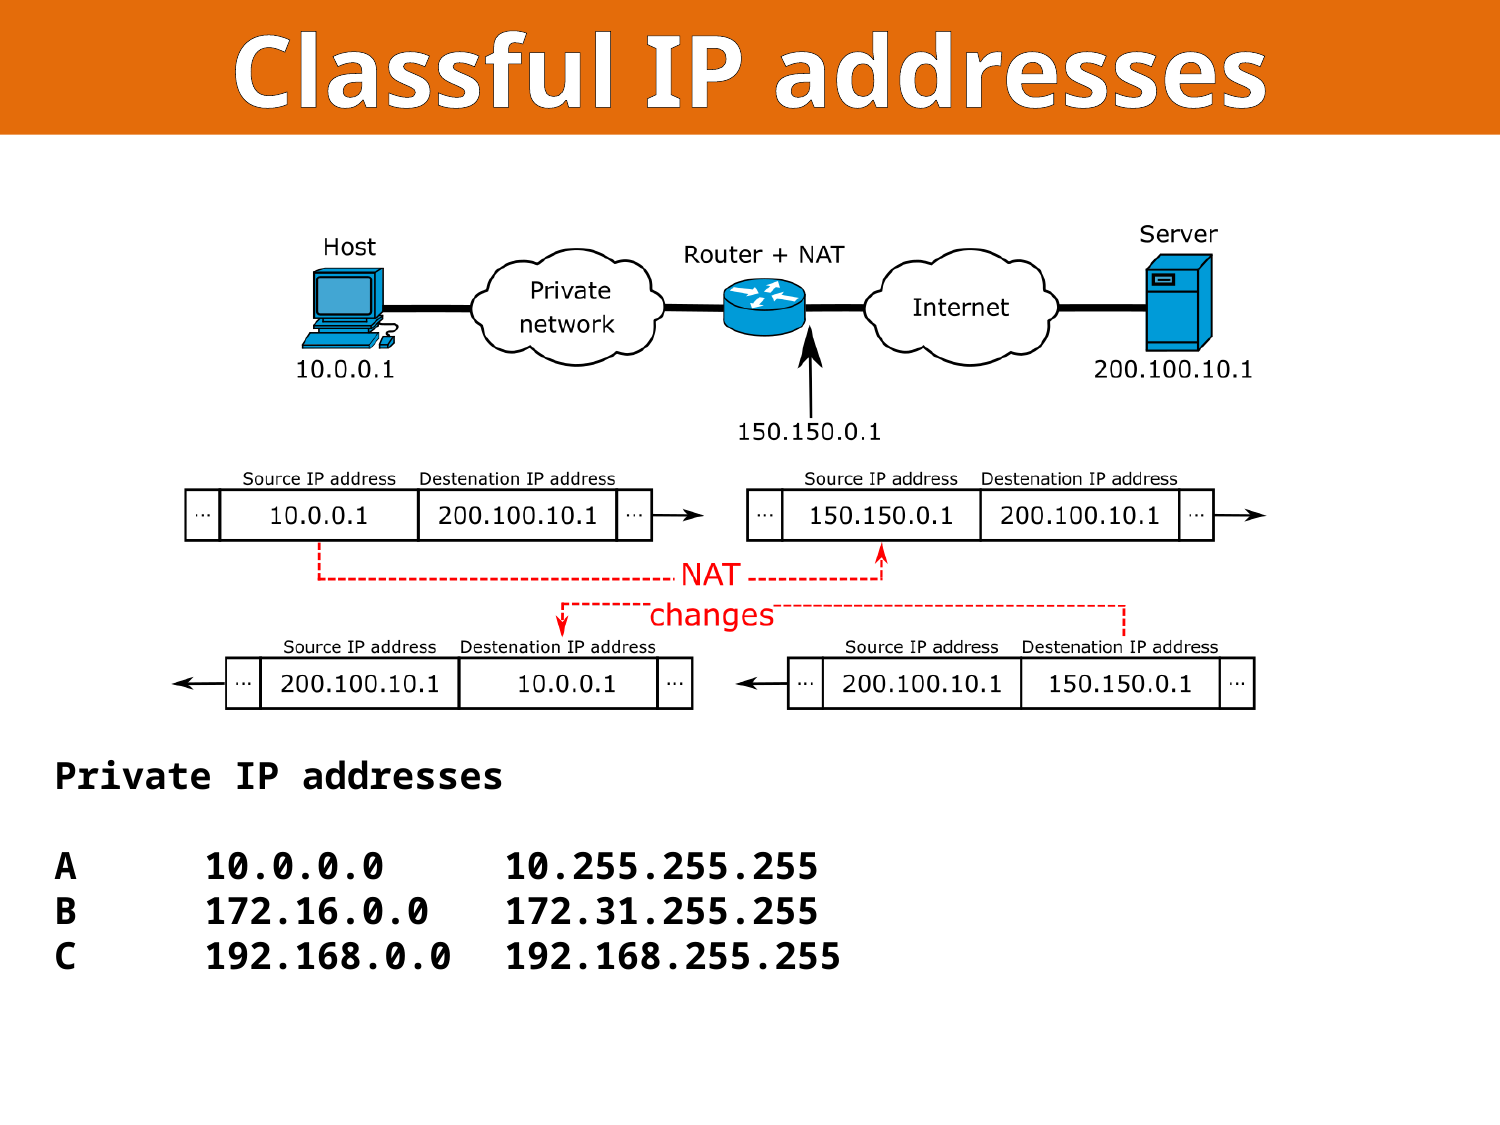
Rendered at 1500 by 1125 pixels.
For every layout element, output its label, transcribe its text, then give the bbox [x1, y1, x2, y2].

text_box Private IP addresses A 10.0.0.0 10.255.255.255 B 172.16.0.0 172.31.255.255 C 192.168.0.0 192.168.255.255 [39, 744, 857, 1030]
text_box Classful IP addresses [0, 0, 1500, 135]
picture [137, 188, 1301, 746]
